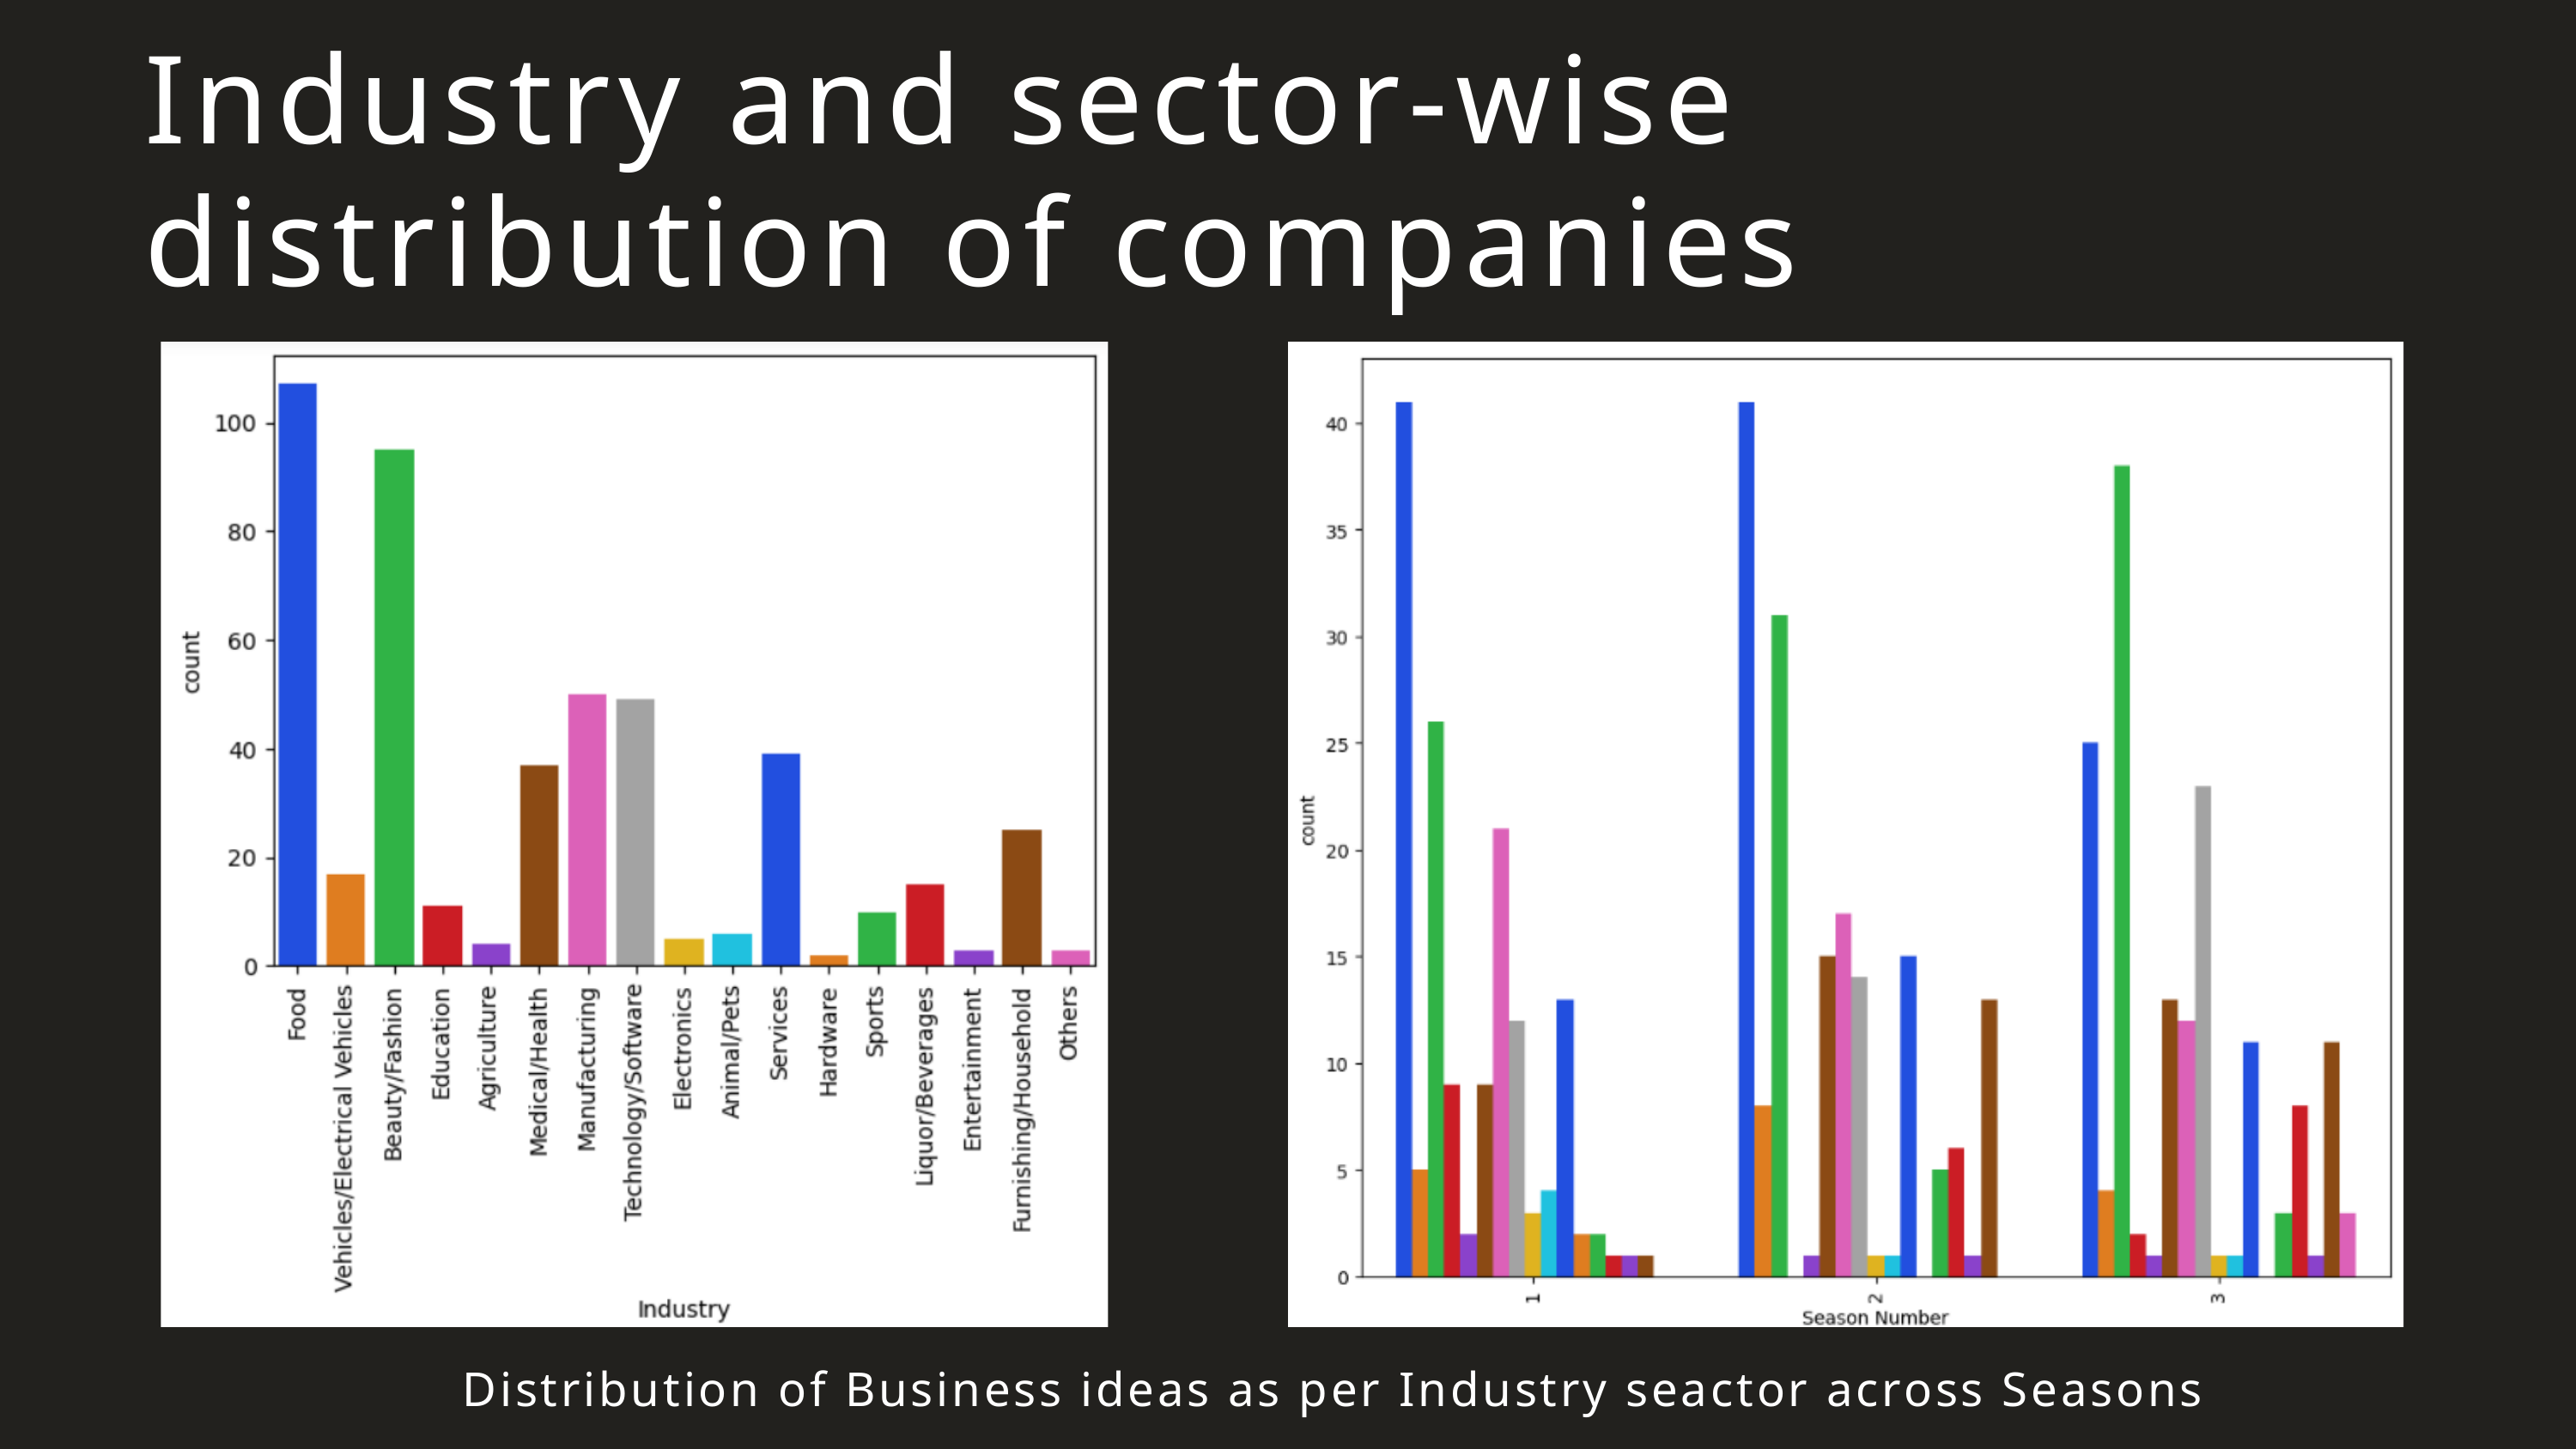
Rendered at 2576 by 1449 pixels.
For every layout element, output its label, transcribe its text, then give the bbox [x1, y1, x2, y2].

text_box Distribution of Business ideas as per Industry seactor across Seasons [462, 1349, 2398, 1416]
text_box Industry and sector-wise distribution of companies [144, 26, 2487, 311]
text_box [161, 342, 1109, 1327]
text_box [1288, 342, 2404, 1327]
